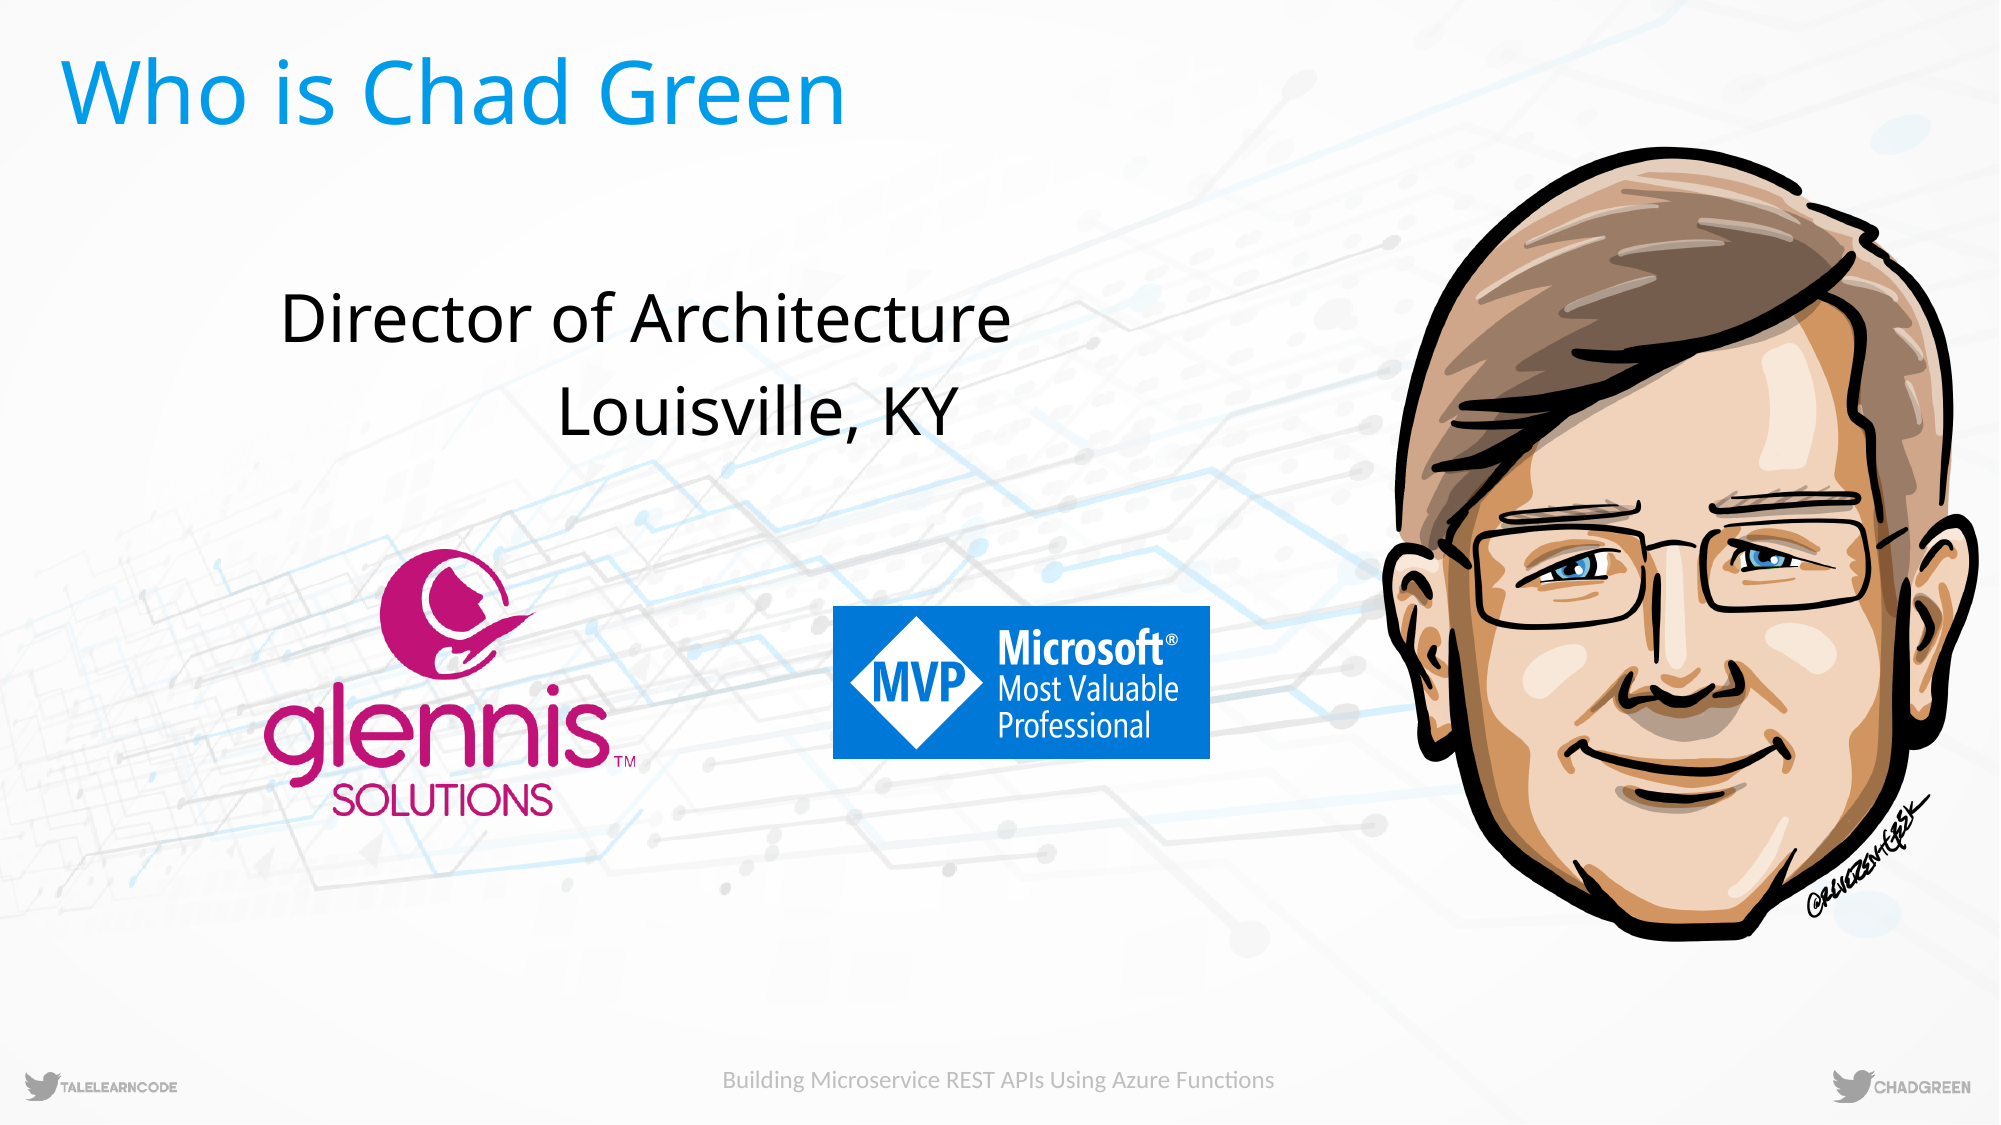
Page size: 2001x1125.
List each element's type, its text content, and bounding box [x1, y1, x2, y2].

title Who is Chad Green [45, 40, 1952, 152]
picture [833, 606, 1210, 759]
picture [1382, 146, 1979, 942]
picture [264, 549, 635, 816]
text_box Director of Architecture Louisville, KY [264, 277, 1252, 483]
